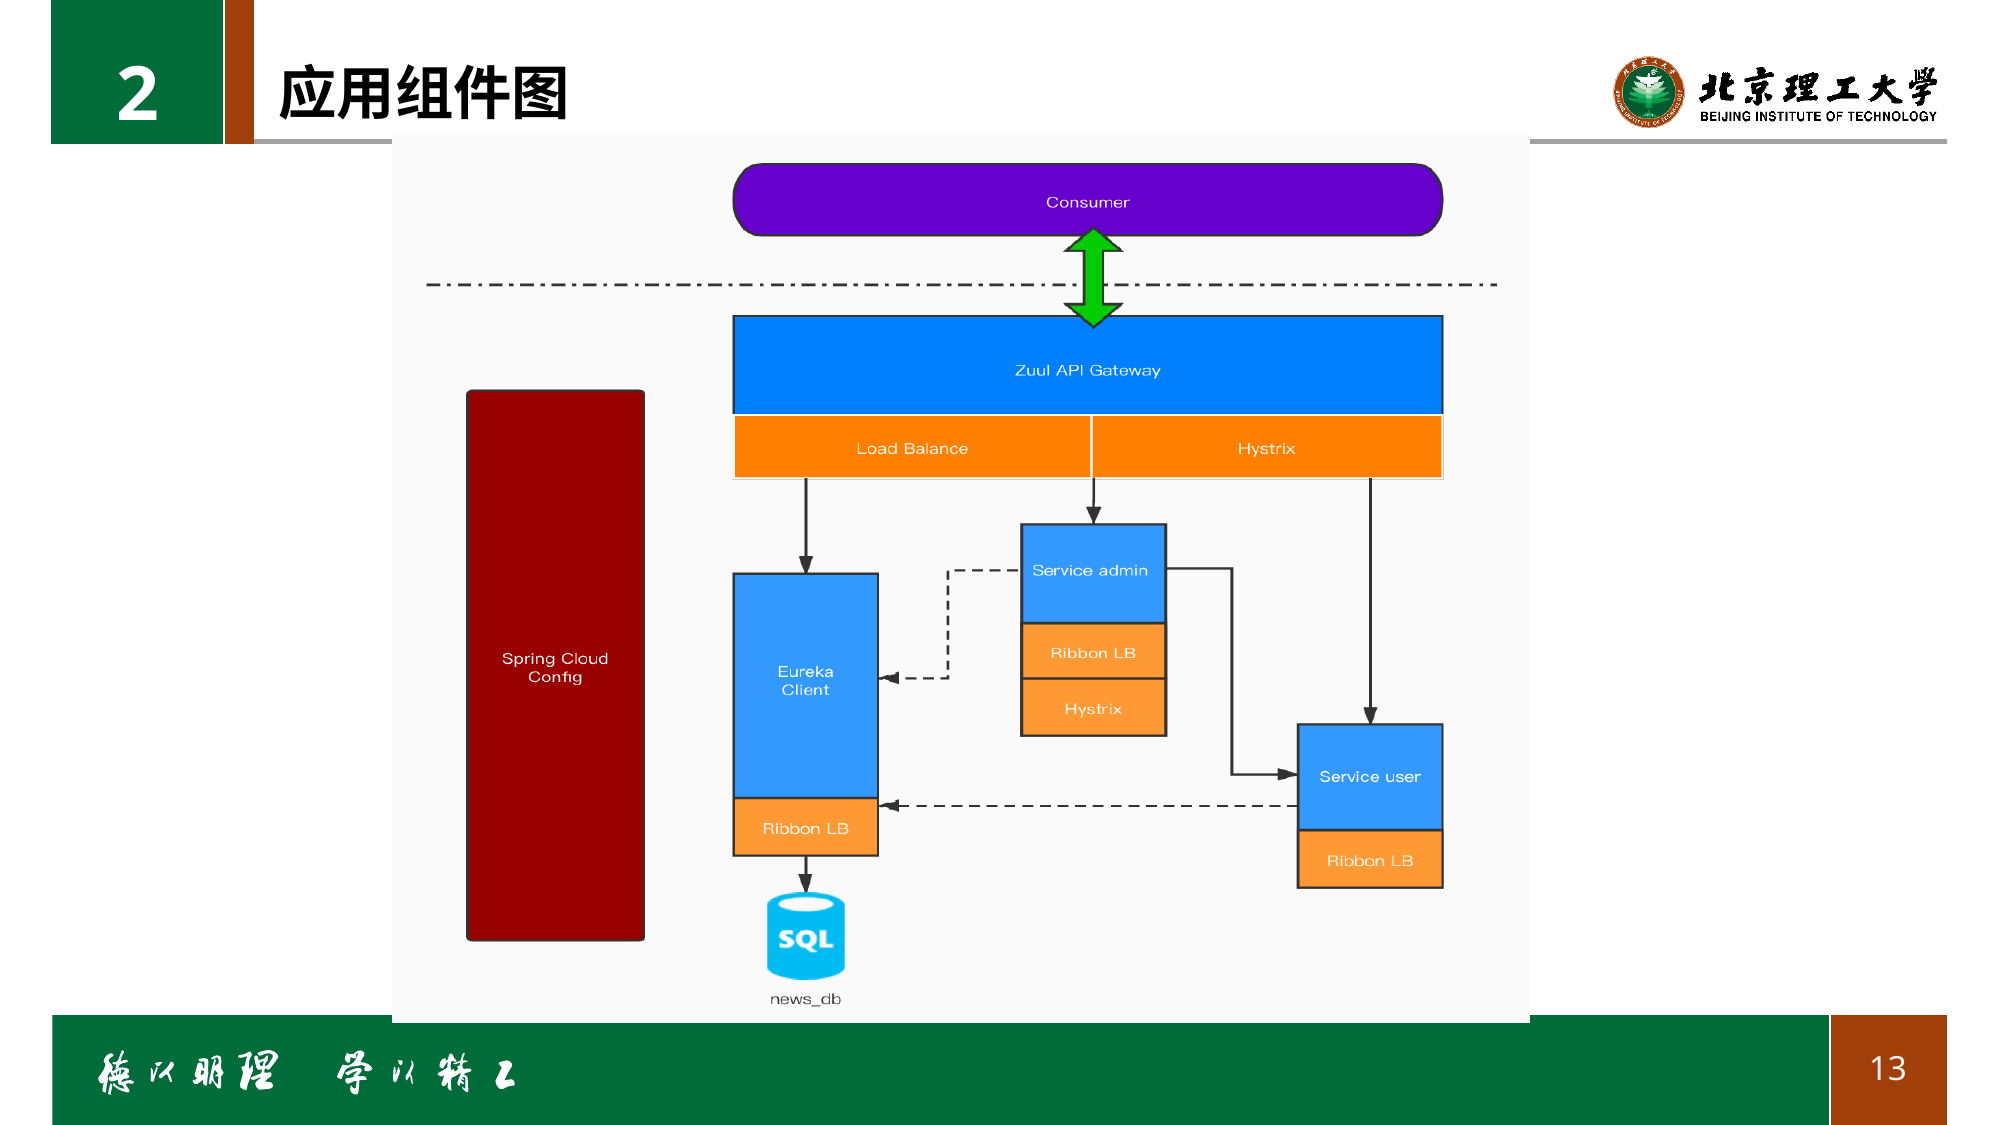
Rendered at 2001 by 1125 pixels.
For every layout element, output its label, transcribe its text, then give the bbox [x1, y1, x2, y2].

picture [1682, 56, 1937, 128]
title 应用组件图 [263, 56, 1682, 136]
picture [391, 135, 1530, 1023]
text_box 2 [58, 38, 218, 144]
